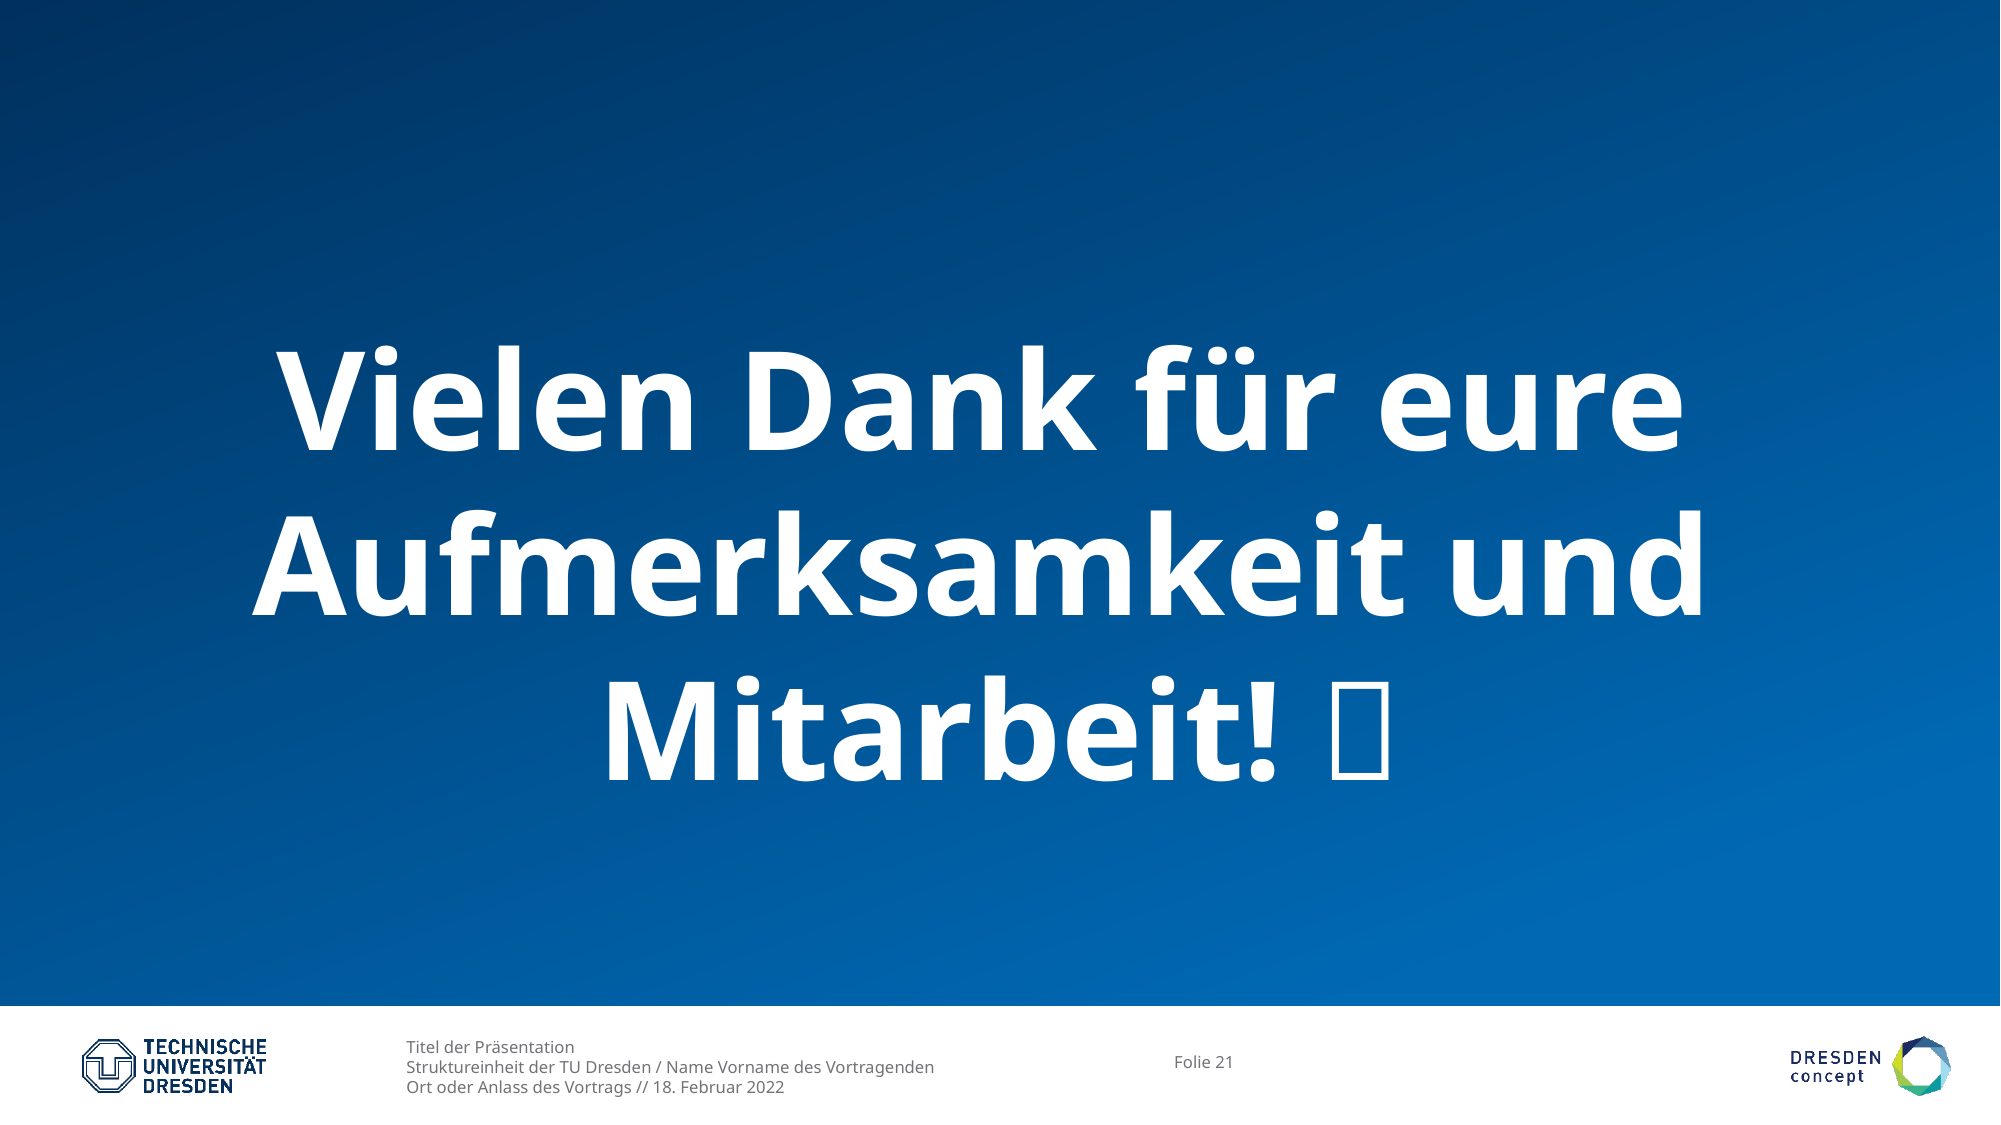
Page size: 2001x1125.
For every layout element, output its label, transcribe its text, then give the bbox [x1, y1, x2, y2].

title Vielen Dank für eure Aufmerksamkeit und Mitarbeit!  [245, 312, 1755, 813]
picture [1791, 1036, 1951, 1096]
picture [82, 1039, 266, 1093]
